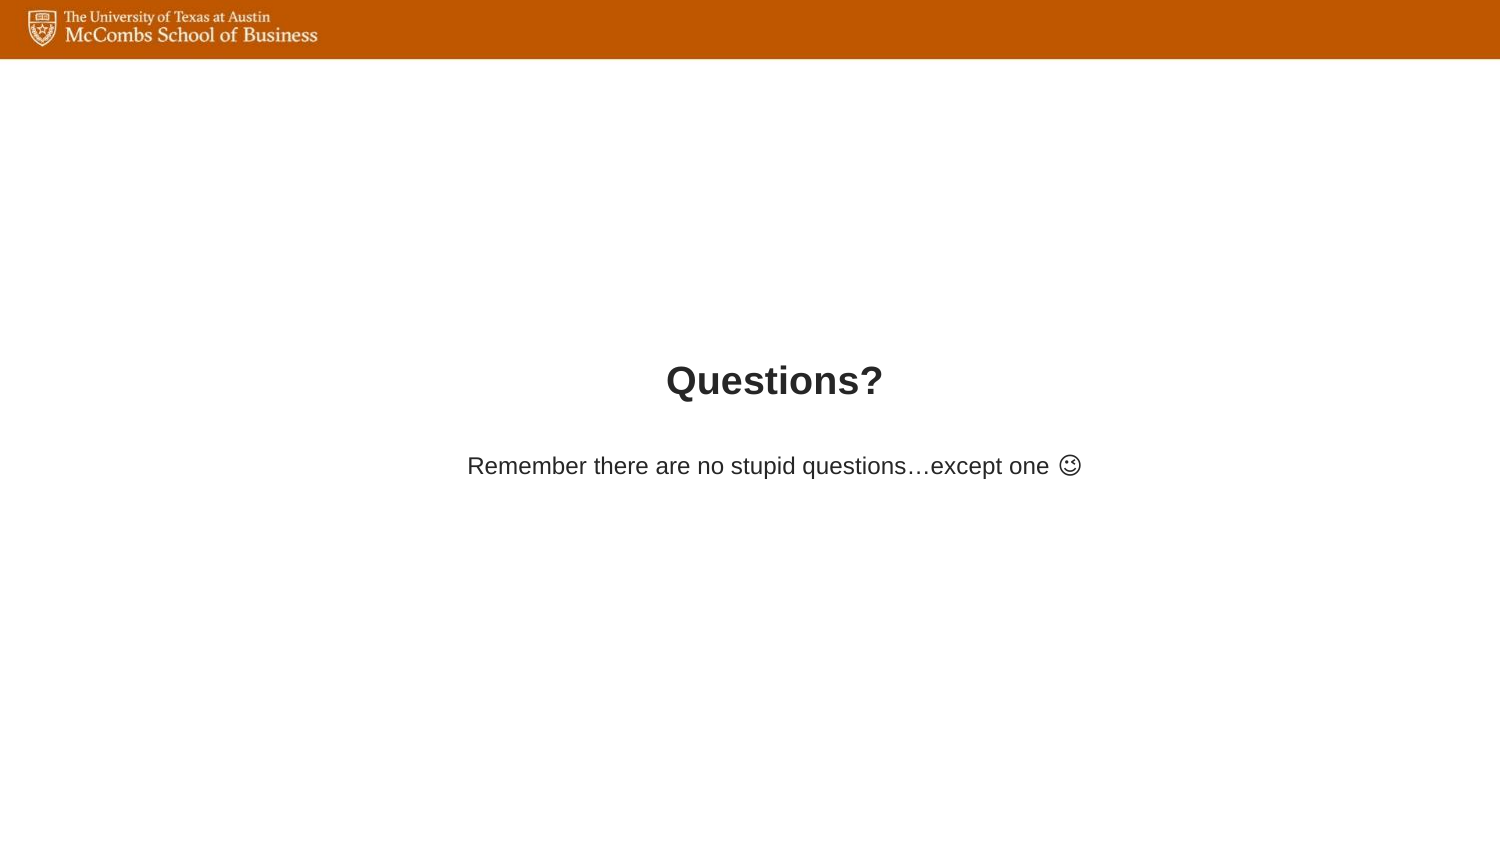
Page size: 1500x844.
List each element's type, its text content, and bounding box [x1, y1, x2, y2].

picture [0, 0, 1500, 844]
title Questions? Remember there are no stupid questions…except one 😉 [99, 346, 1450, 488]
